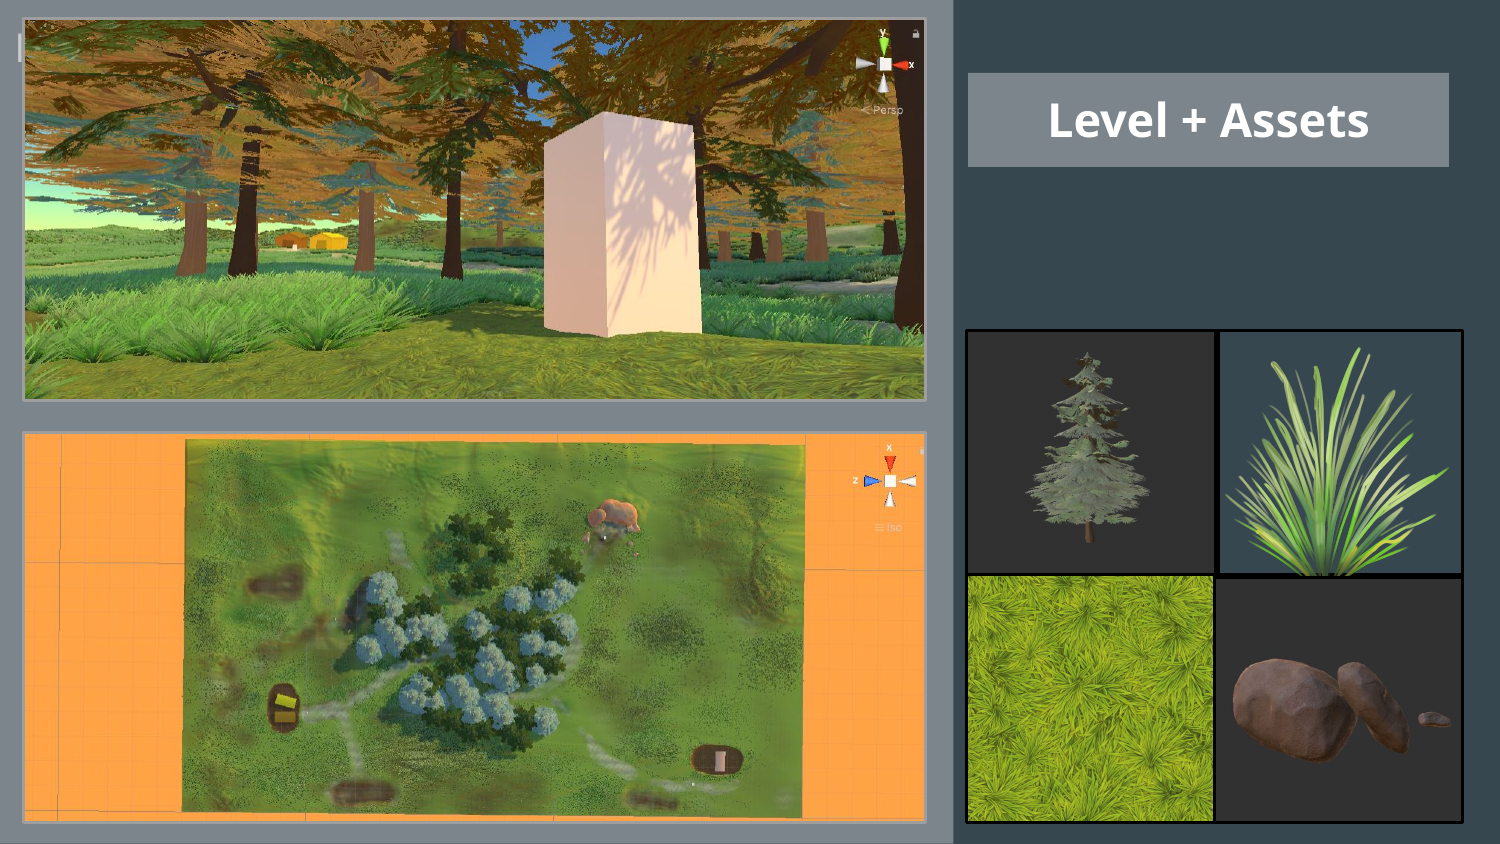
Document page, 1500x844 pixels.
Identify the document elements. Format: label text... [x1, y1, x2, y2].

list laat het level zien en de assets die daarbij horen [0, 0, 954, 844]
title Level + Assets [968, 72, 1449, 167]
picture [24, 20, 925, 400]
picture [24, 434, 925, 821]
picture [967, 331, 1462, 821]
